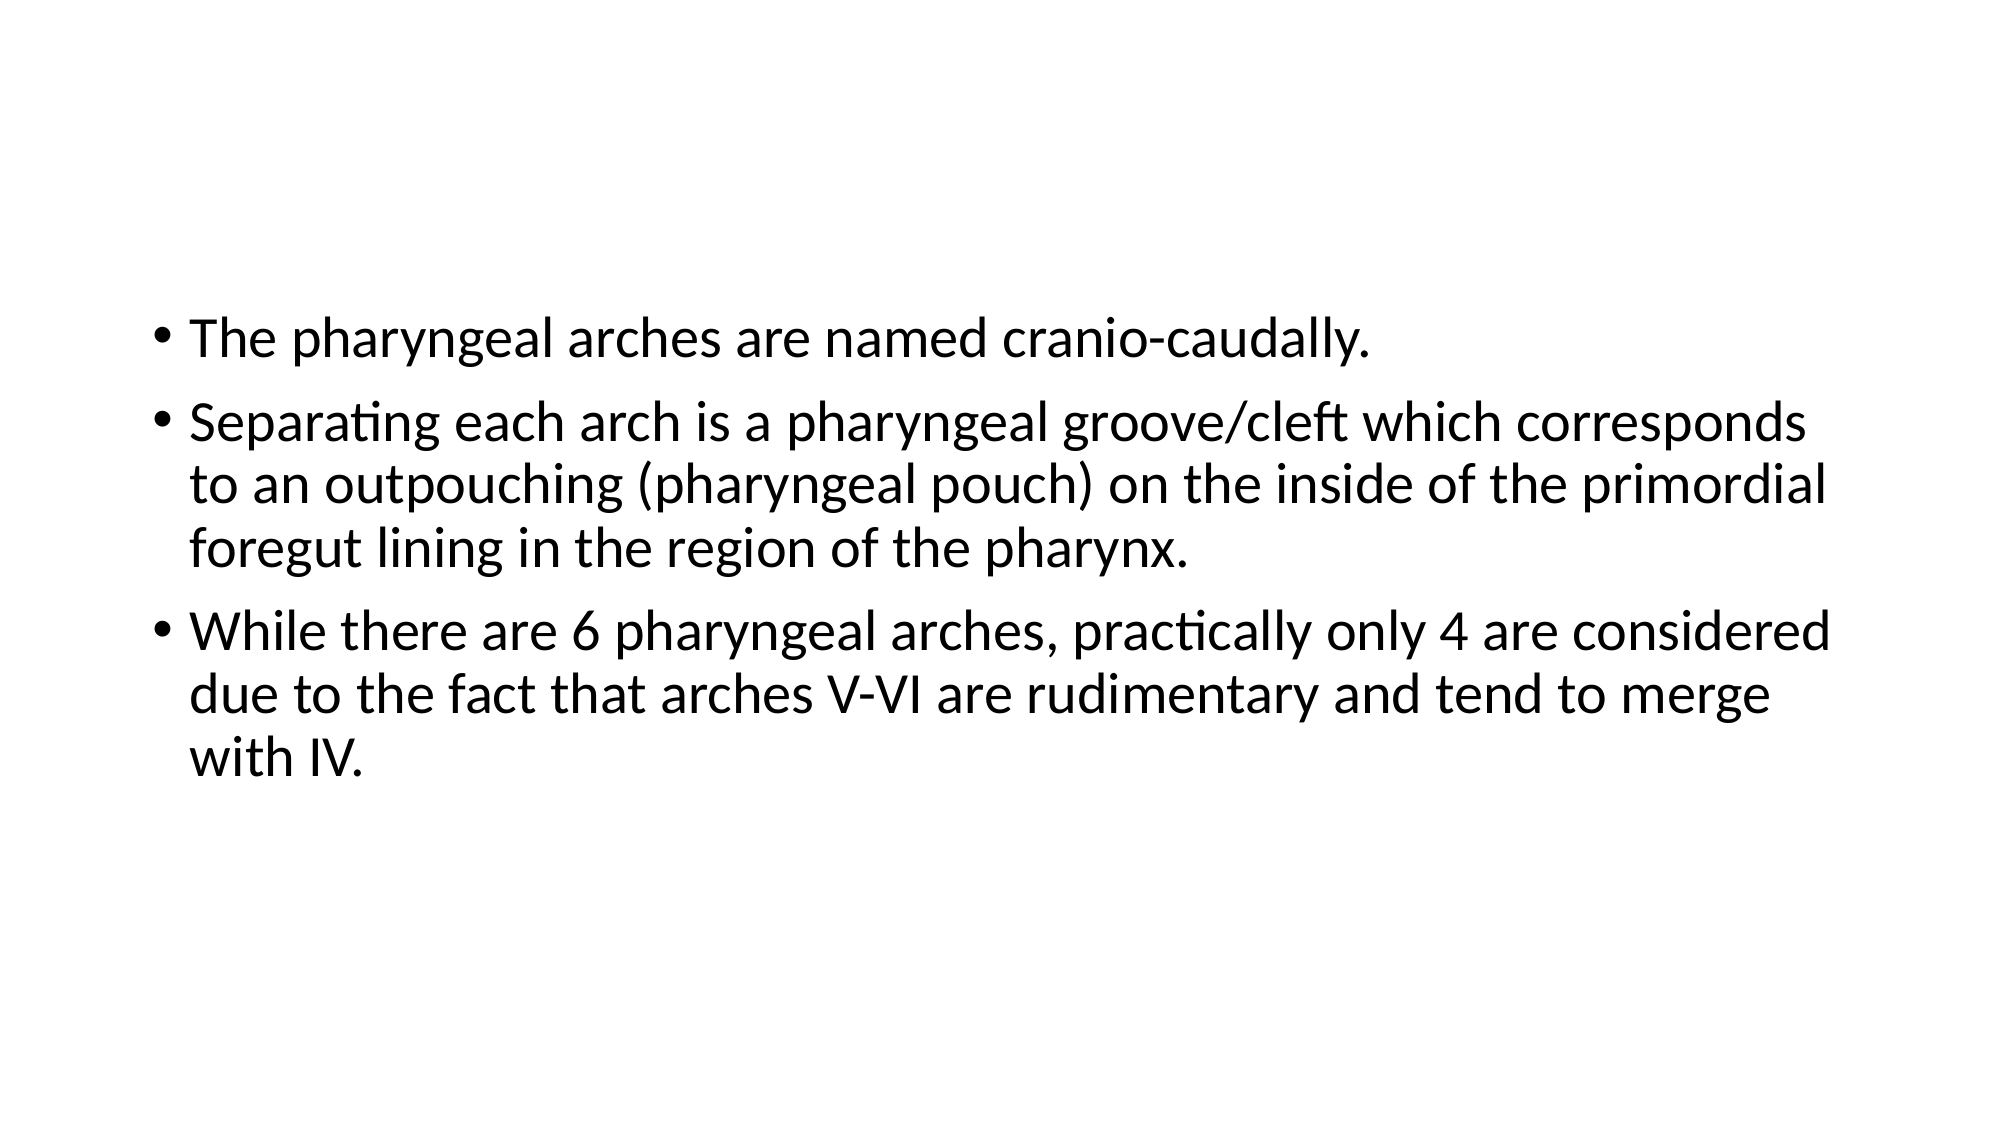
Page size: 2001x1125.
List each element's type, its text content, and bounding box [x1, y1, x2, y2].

list The pharyngeal arches are named cranio-caudally. Separating each arch is a pharyngeal groove/cleft which corresponds to an outpouching (pharyngeal pouch) on the inside of the primordial foregut lining in the region of the pharynx. While there are 6 pharyngeal arches, practically only 4 are considered due to the fact that arches V-VI are rudimentary and tend to merge with IV. [137, 299, 1863, 1014]
